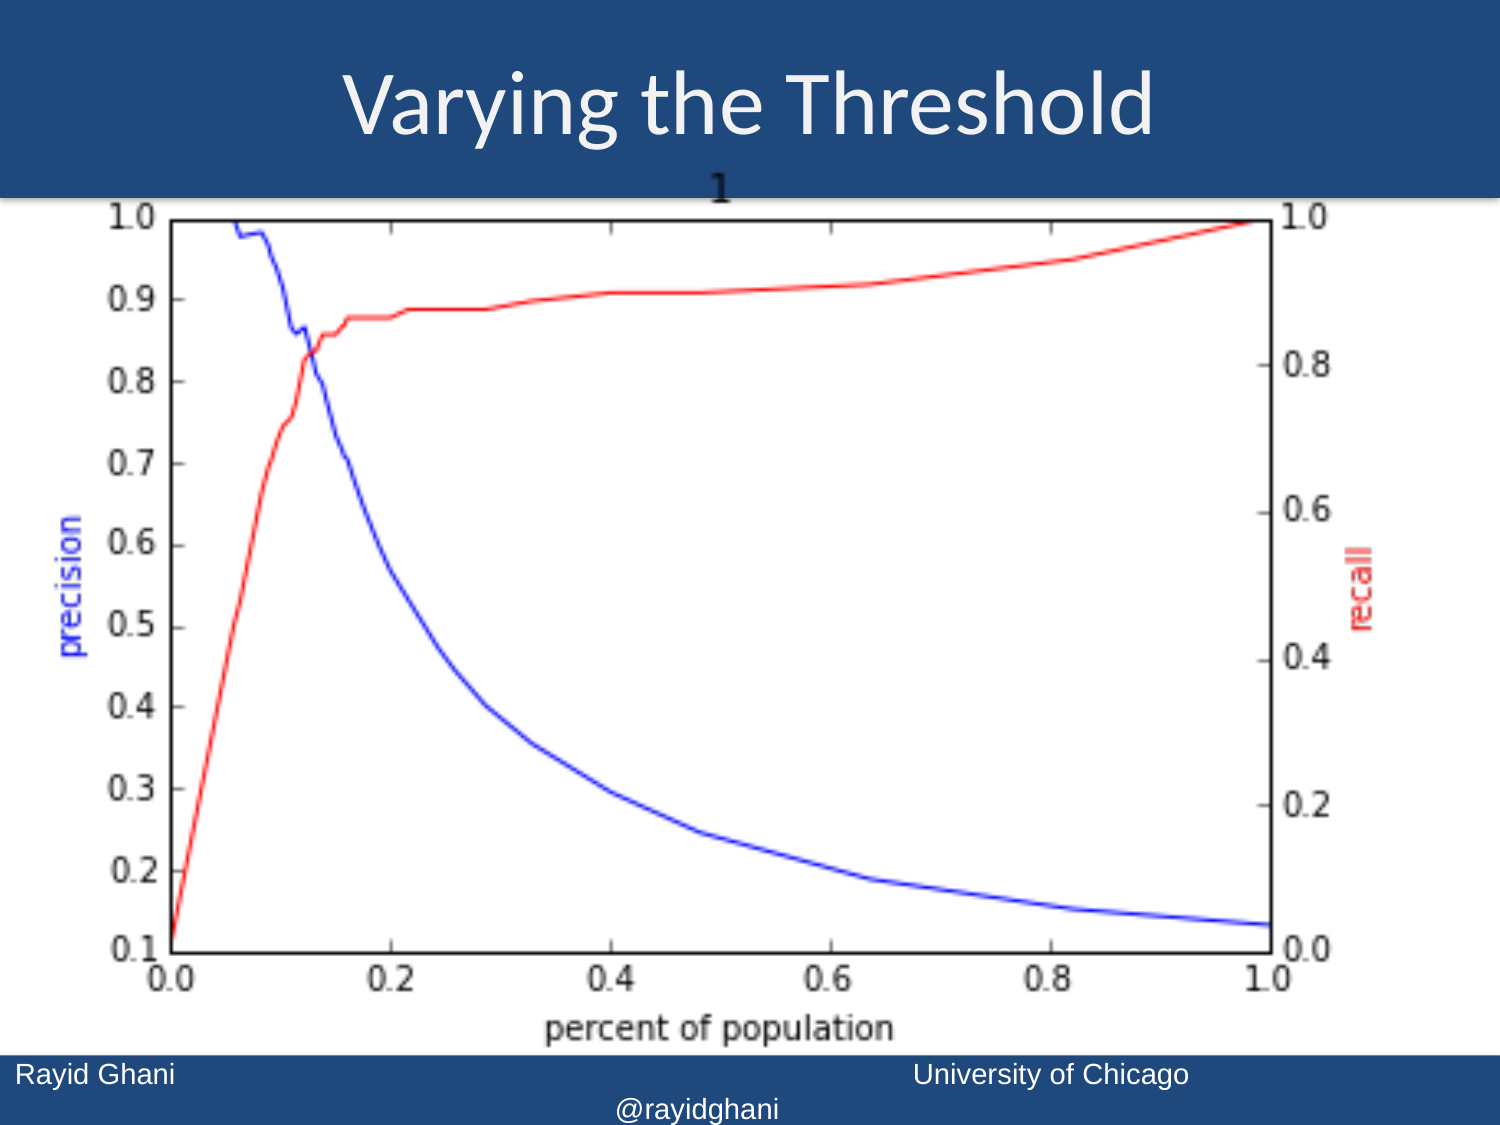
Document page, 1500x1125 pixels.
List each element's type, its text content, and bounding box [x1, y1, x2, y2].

title Varying the Threshold [0, 3, 1500, 192]
picture [36, 148, 1402, 1071]
